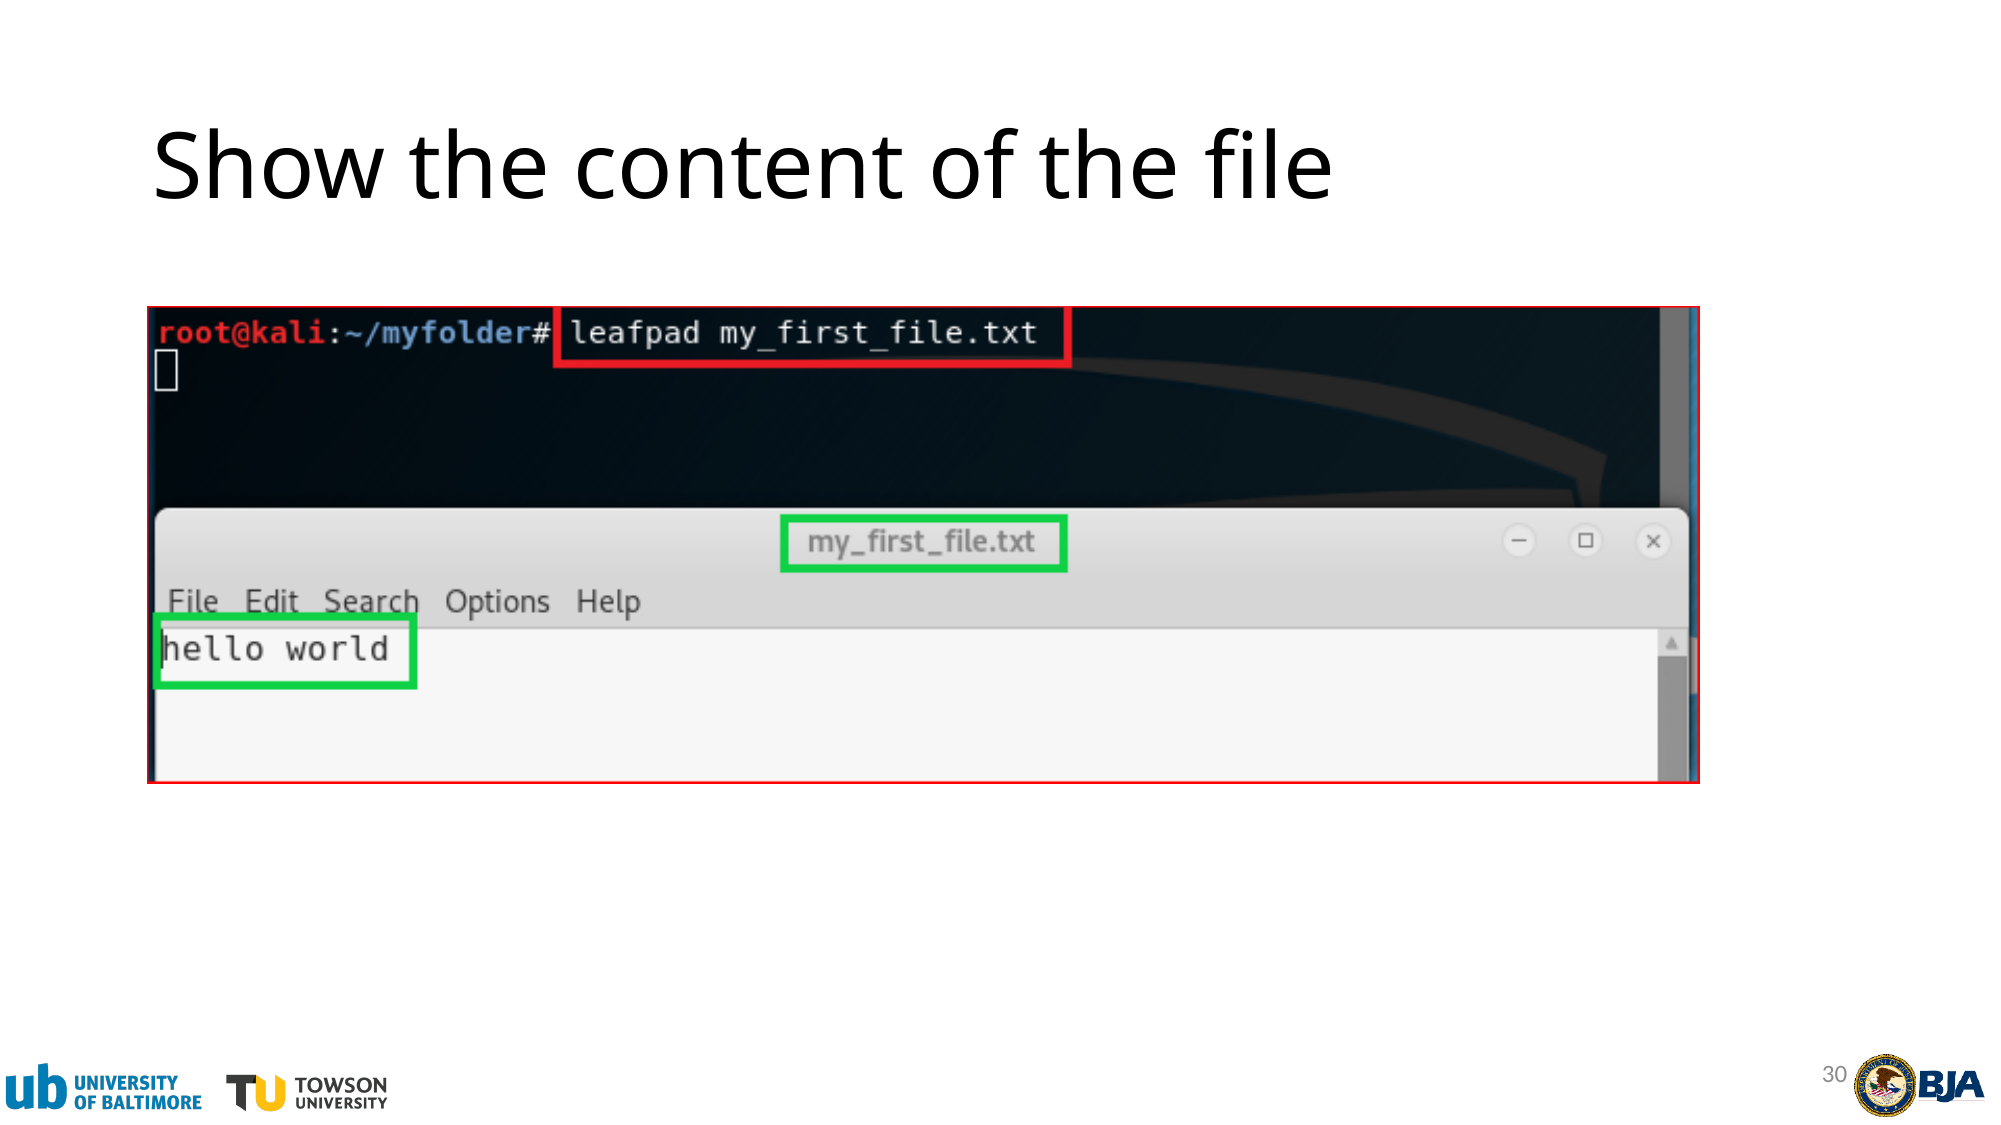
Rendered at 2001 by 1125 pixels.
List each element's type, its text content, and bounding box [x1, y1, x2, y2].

picture [1854, 1054, 1986, 1117]
title Show the content of the file [137, 59, 1863, 278]
picture [147, 306, 1700, 784]
picture [0, 1031, 407, 1125]
slide_number 30 [1412, 1042, 1863, 1103]
